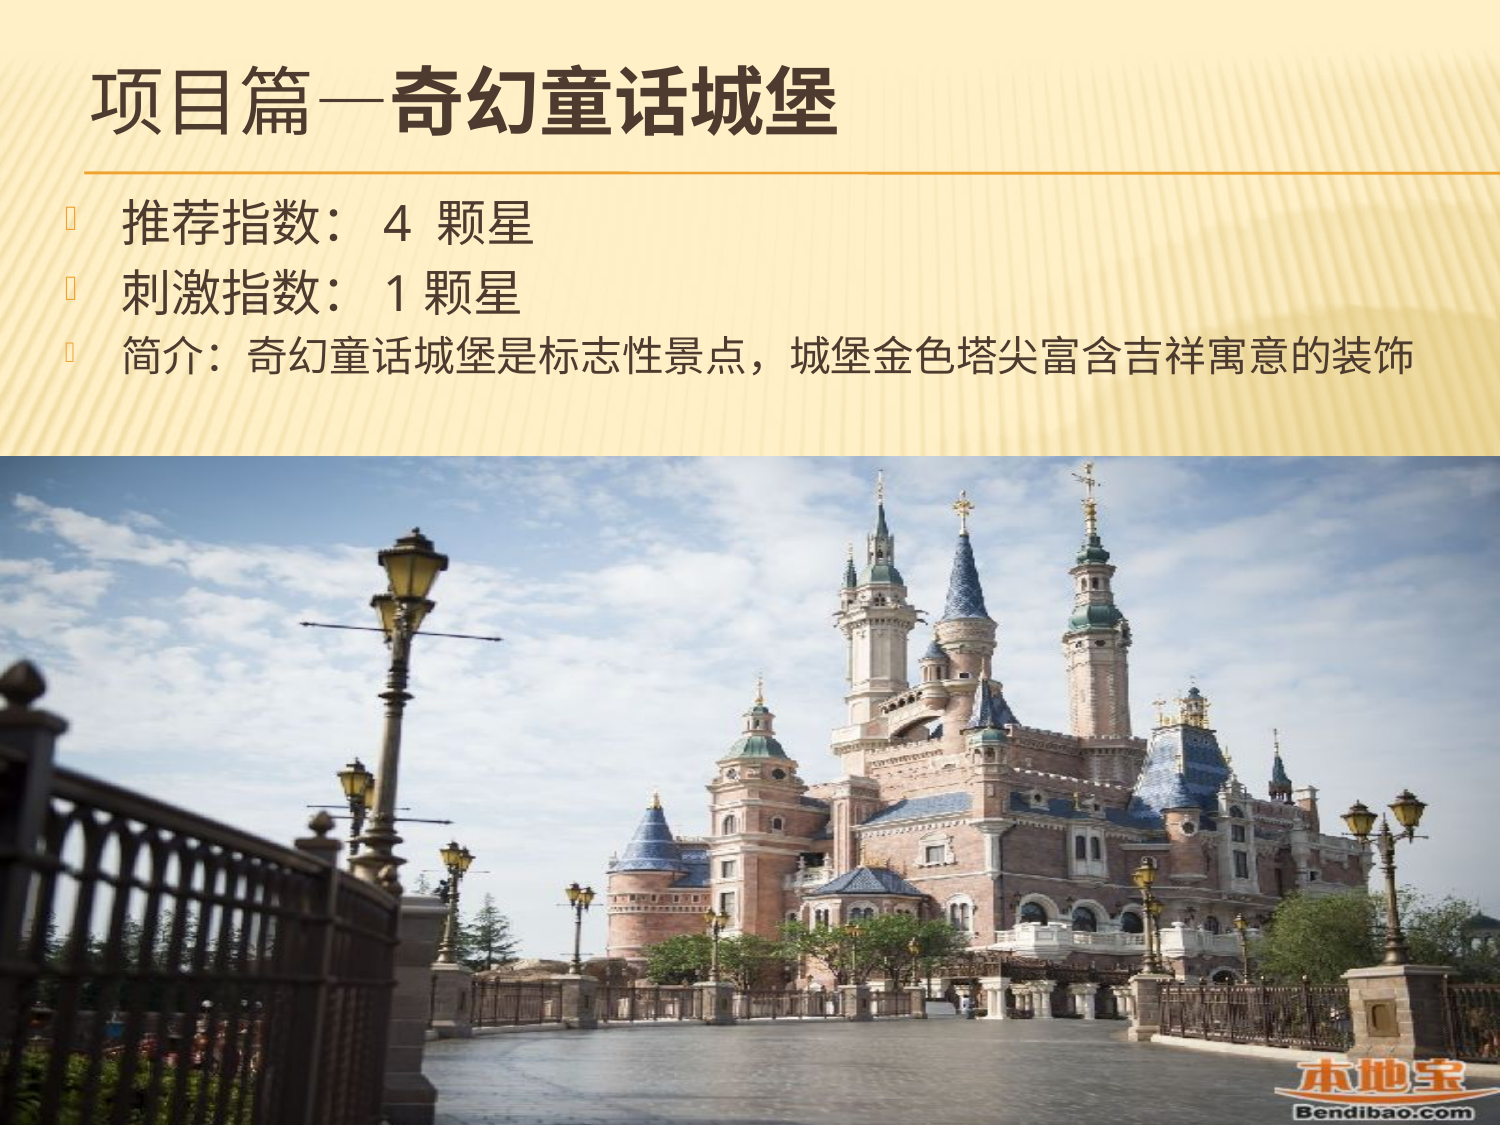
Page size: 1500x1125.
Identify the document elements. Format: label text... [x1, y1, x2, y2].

picture [0, 455, 1500, 1125]
title 项目篇—奇幻童话城堡 [75, 30, 1500, 169]
list 推荐指数：4 颗星 刺激指数：1颗星 简介：奇幻童话城堡是标志性景点，城堡金色塔尖富含吉祥寓意的装饰 [50, 184, 1475, 454]
